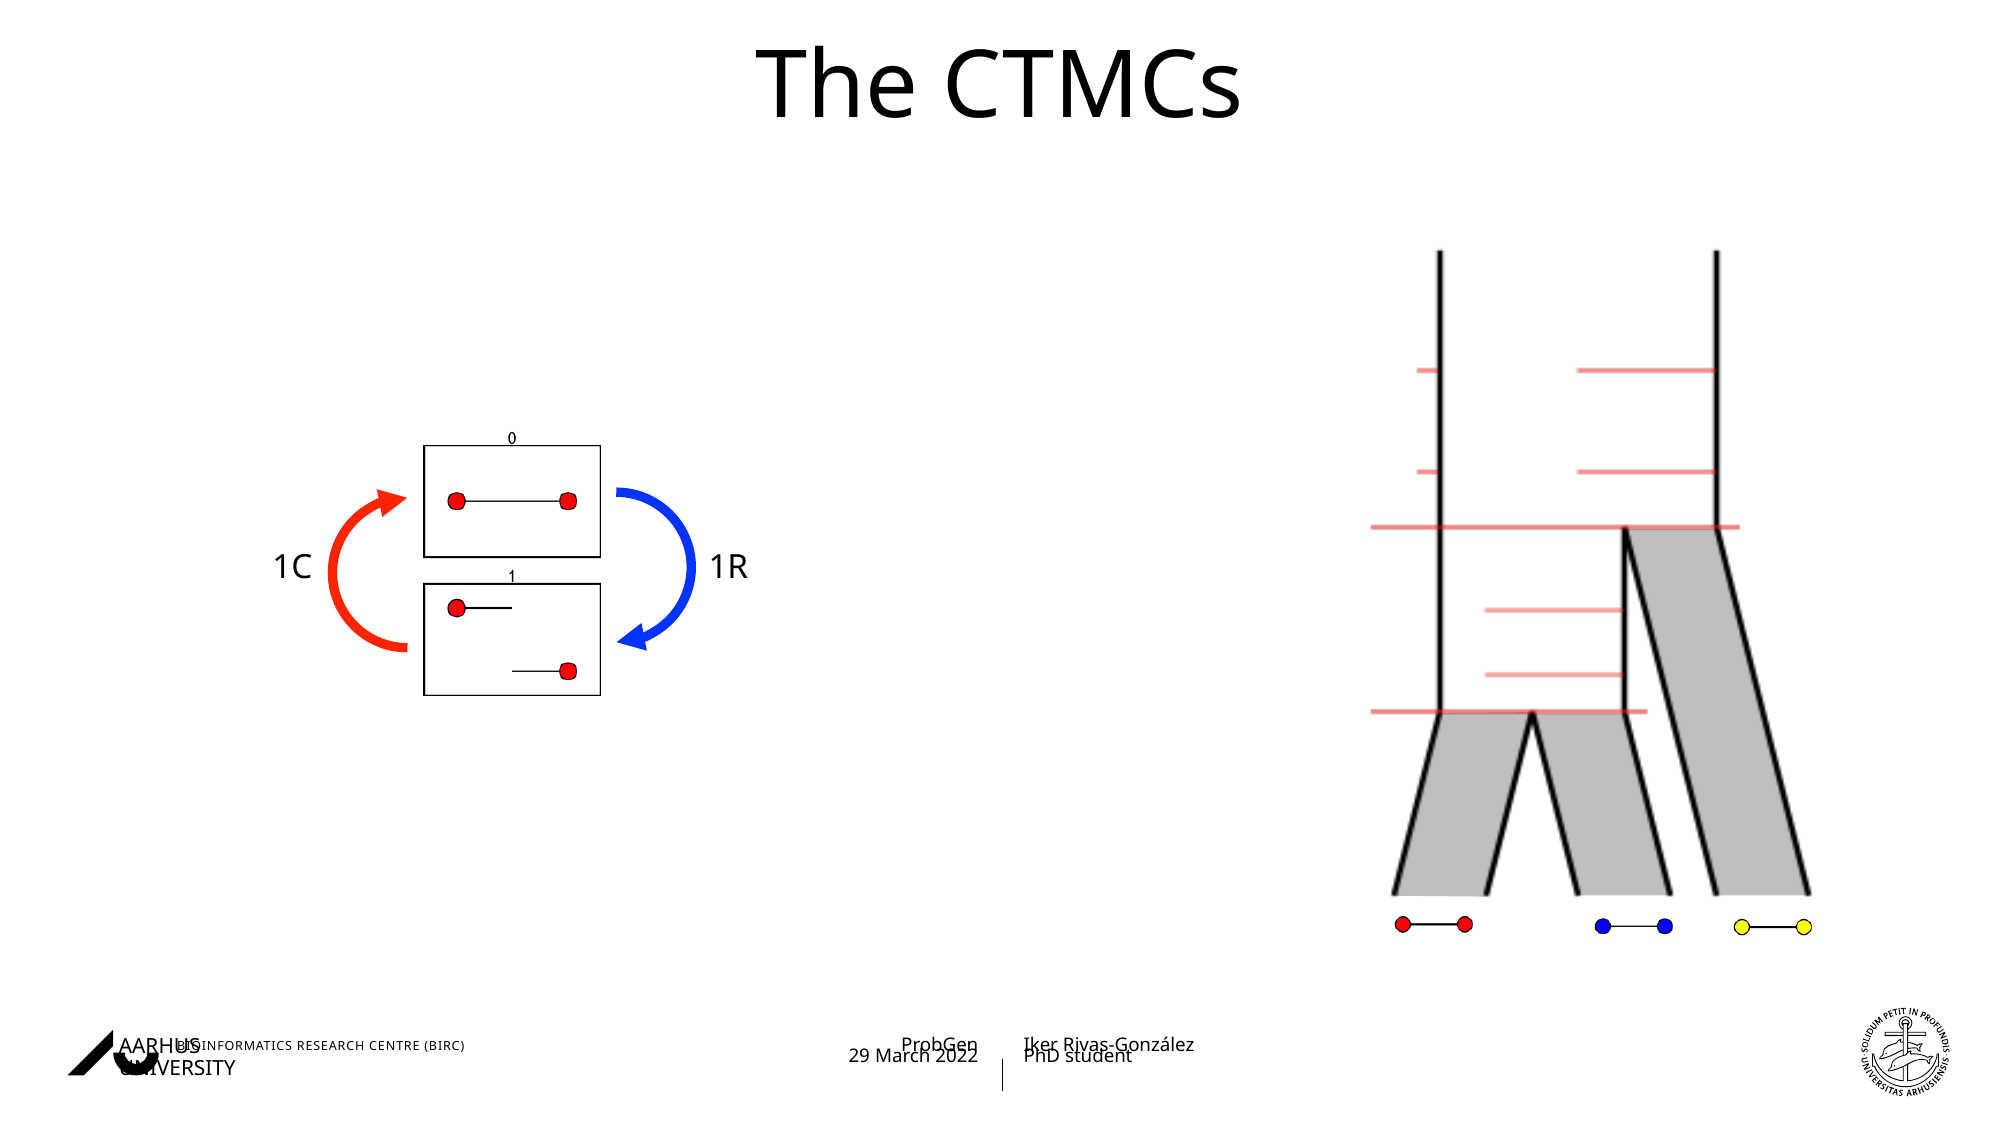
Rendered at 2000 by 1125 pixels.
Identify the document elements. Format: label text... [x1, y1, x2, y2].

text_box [270, 429, 749, 696]
title The CTMCs [51, 37, 1948, 162]
picture [1141, 113, 2000, 1036]
